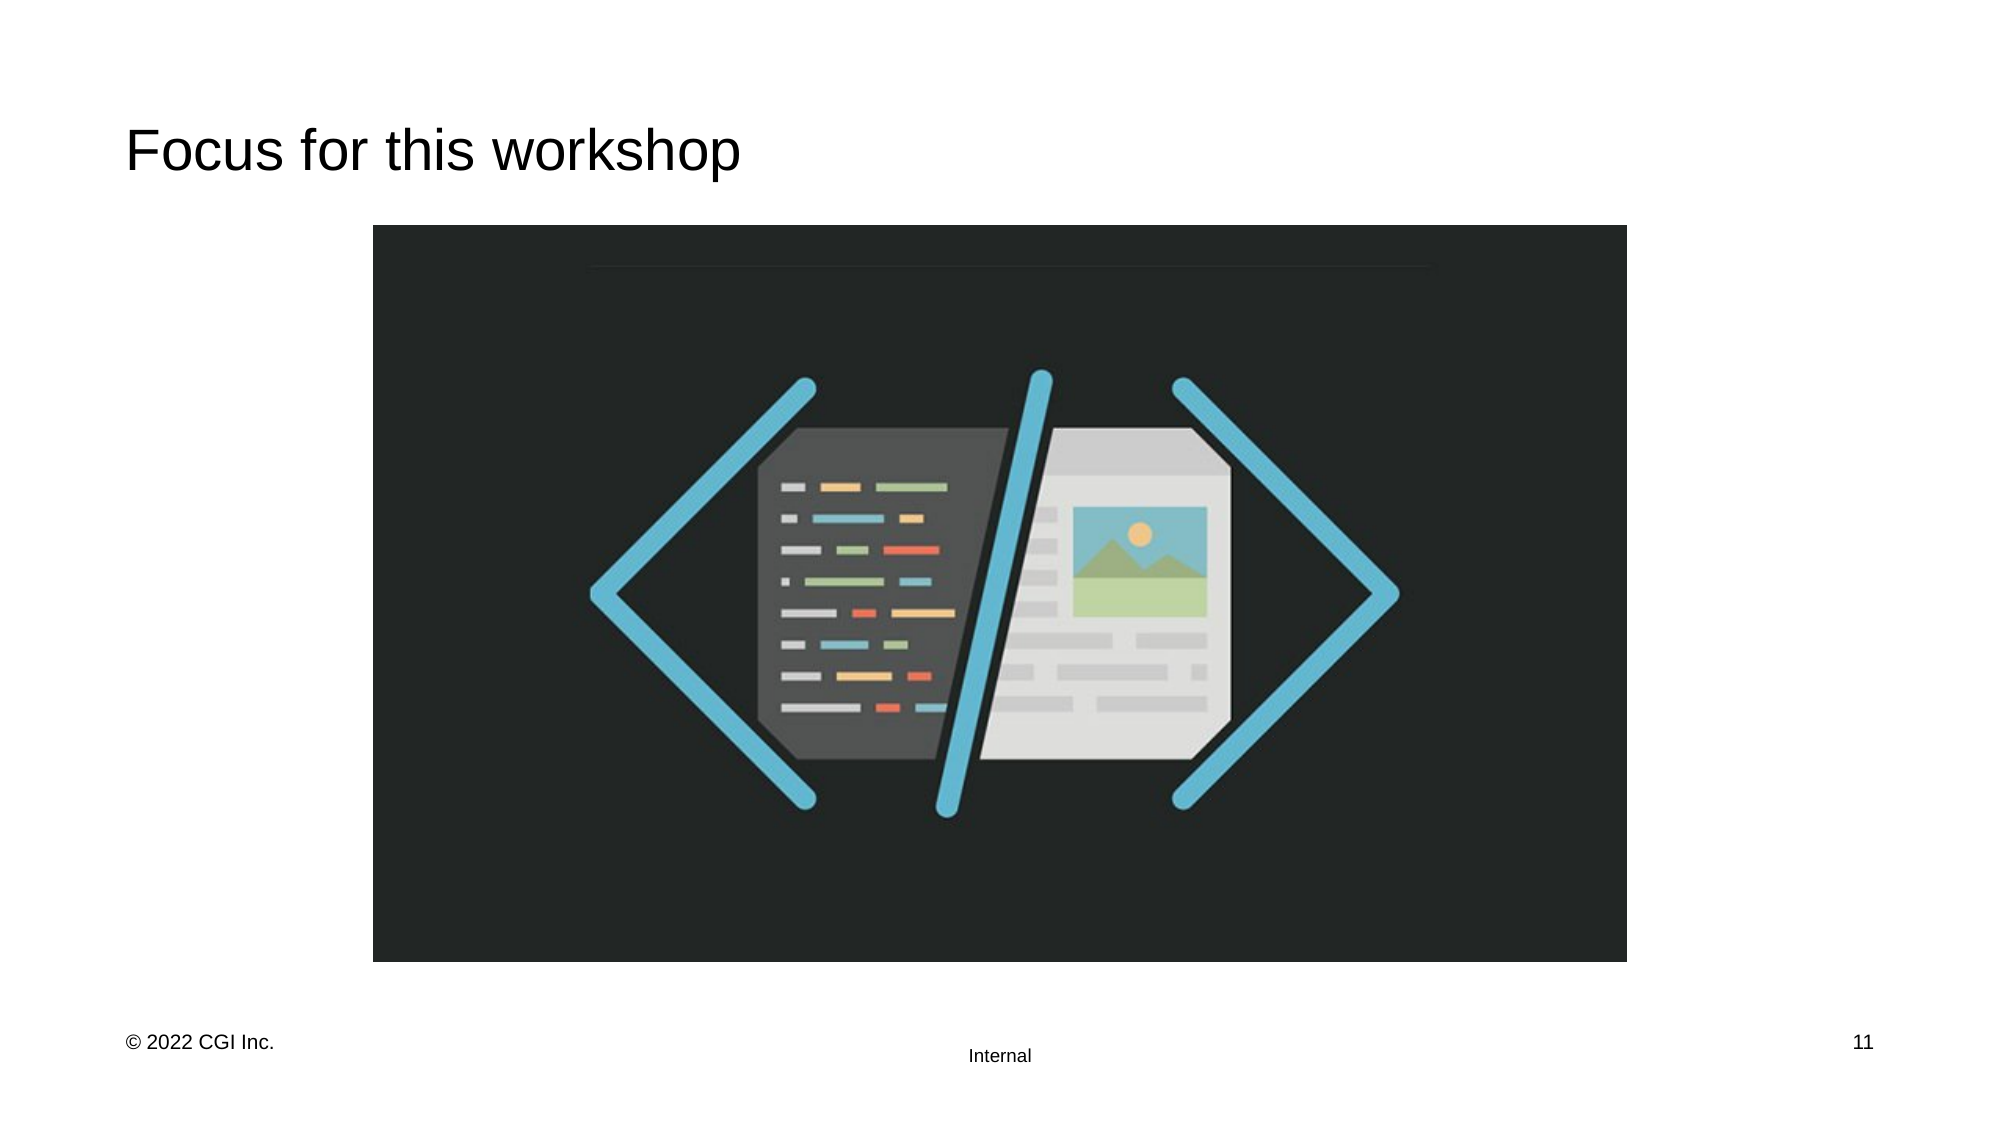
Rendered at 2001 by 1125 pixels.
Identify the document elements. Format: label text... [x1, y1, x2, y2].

picture [373, 225, 1627, 962]
slide_number 11 [1831, 1027, 1875, 1056]
title Focus for this workshop [125, 112, 1875, 207]
